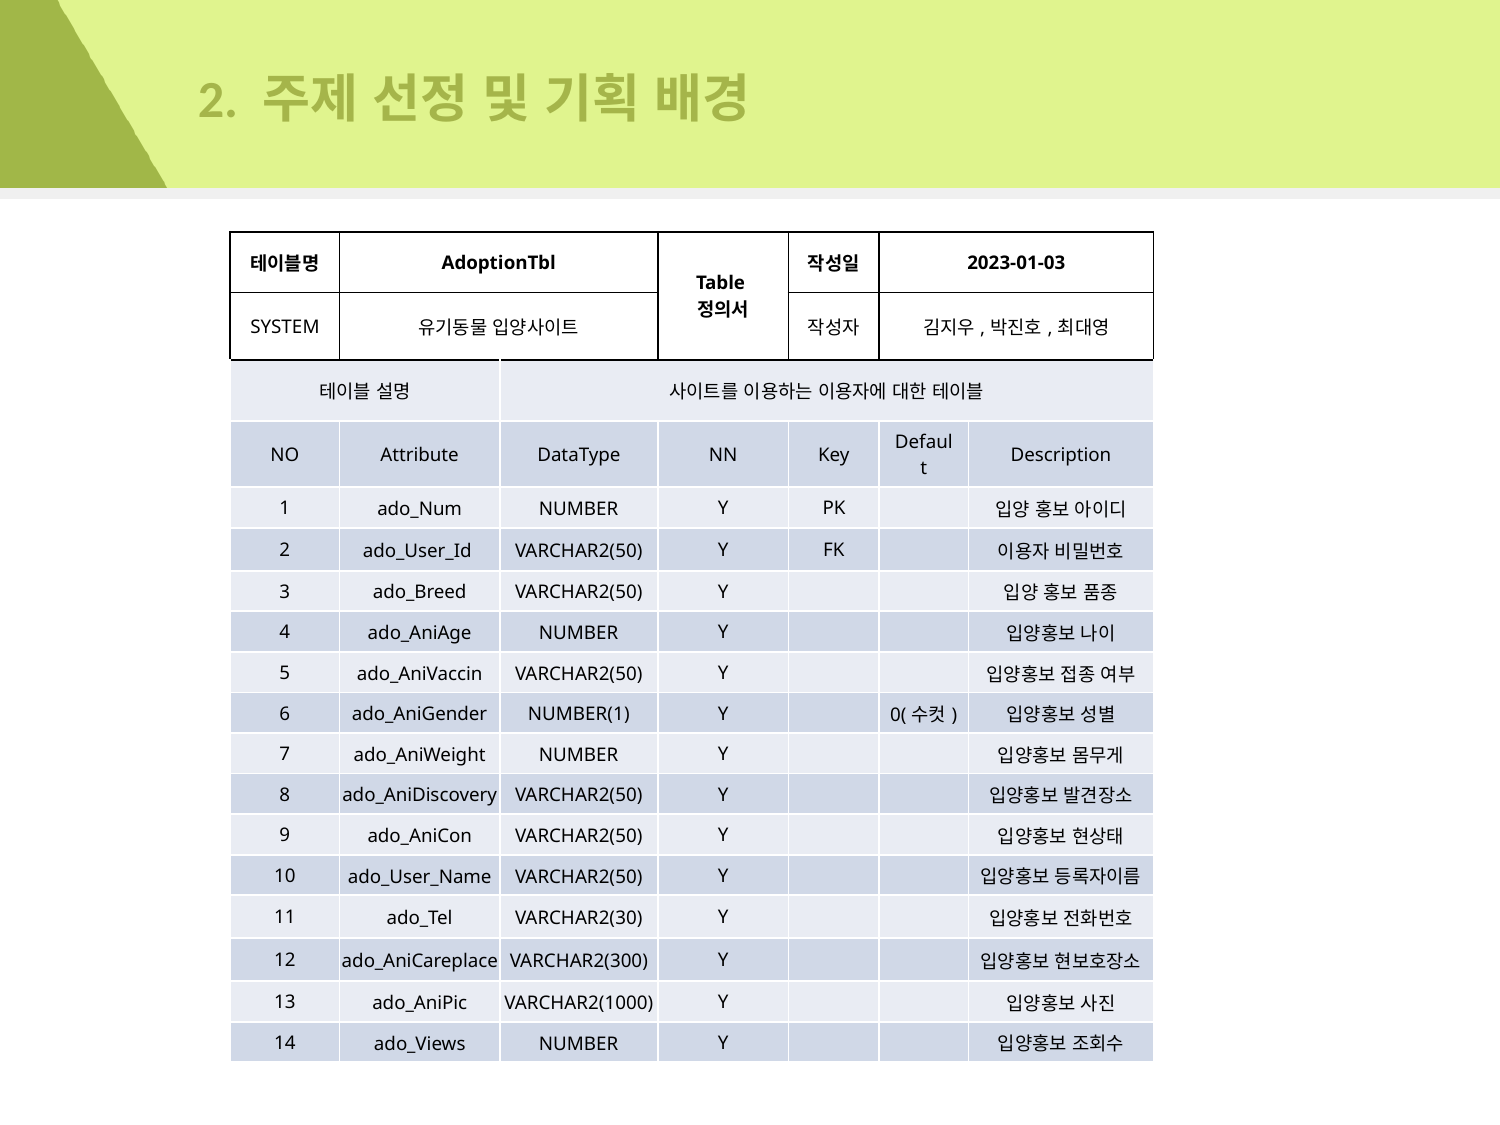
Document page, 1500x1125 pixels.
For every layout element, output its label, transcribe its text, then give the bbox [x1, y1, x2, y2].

table_cell 1 [231, 488, 339, 527]
table_cell 7 [231, 734, 339, 773]
table_cell [789, 734, 878, 773]
table_cell 입양홍보 전화번호 [969, 896, 1153, 937]
table_cell ado_Breed [340, 572, 499, 610]
table_cell NUMBER [501, 612, 657, 651]
table_cell ado_AniCon [340, 815, 499, 854]
table_cell [880, 896, 968, 937]
table_cell 13 [231, 982, 339, 1021]
table_cell 입양홍보 현보호장소 [969, 939, 1153, 980]
table_cell Y [659, 939, 788, 980]
table_cell ado_User_Name [340, 856, 499, 894]
table_cell 유기동물 입양사이트 [340, 293, 657, 359]
table_cell Y [659, 815, 788, 854]
table_header 2023-01-03 [880, 233, 1153, 292]
table_cell NO [231, 422, 339, 486]
table_cell 14 [231, 1023, 339, 1061]
table_cell 입양홍보 조회수 [969, 1023, 1153, 1061]
table_cell 입양홍보 사진 [969, 982, 1153, 1021]
table_cell VARCHAR2(50) [501, 529, 657, 570]
table_cell Y [659, 982, 788, 1021]
table_cell 0(수컷) [880, 693, 968, 732]
table_header AdoptionTbl [340, 233, 657, 292]
table_cell Y [659, 653, 788, 692]
table_cell ado_AniVaccin [340, 653, 499, 692]
table_cell NUMBER(1) [501, 693, 657, 732]
table_cell Default [880, 422, 968, 486]
table_cell [789, 939, 878, 980]
table_cell VARCHAR2(50) [501, 774, 657, 813]
table_cell VARCHAR2(1000) [501, 982, 657, 1021]
table_cell [789, 896, 878, 937]
table_cell [880, 529, 968, 570]
table_cell Key [789, 422, 878, 486]
table_cell SYSTEM [231, 293, 339, 359]
table_cell [880, 734, 968, 773]
table_cell 10 [231, 856, 339, 894]
table_cell ado_AniGender [340, 693, 499, 732]
table_cell [880, 939, 968, 980]
table_cell 입양홍보 성별 [969, 693, 1153, 732]
table_cell VARCHAR2(50) [501, 653, 657, 692]
table_cell ado_Num [340, 488, 499, 527]
table_cell 테이블 설명 [231, 361, 499, 420]
table_cell [789, 774, 878, 813]
table_cell [789, 815, 878, 854]
table_cell [789, 982, 878, 1021]
table_cell [880, 488, 968, 527]
table_cell NUMBER [501, 1023, 657, 1061]
table_cell DataType [501, 422, 657, 486]
table_header Table정의서 [659, 233, 788, 359]
table_cell Y [659, 1023, 788, 1061]
table_cell 입양홍보 몸무게 [969, 734, 1153, 773]
table_cell ado_AniAge [340, 612, 499, 651]
table_cell [880, 653, 968, 692]
table_cell [789, 612, 878, 651]
table_cell Y [659, 529, 788, 570]
table_cell 입양홍보 등록자이름 [969, 856, 1153, 894]
table_cell VARCHAR2(30) [501, 896, 657, 937]
table_cell NUMBER [501, 488, 657, 527]
table_cell 2 [231, 529, 339, 570]
table_cell 김지우,박진호,최대영 [880, 293, 1153, 359]
table_header 테이블명 [231, 233, 339, 292]
table_cell ado_AniWeight [340, 734, 499, 773]
table_cell [880, 815, 968, 854]
table_cell [880, 856, 968, 894]
table_cell 작성자 [789, 293, 878, 359]
table_cell [789, 693, 878, 732]
table_cell Y [659, 856, 788, 894]
table_cell 4 [231, 612, 339, 651]
table_cell [880, 572, 968, 610]
table_cell Y [659, 612, 788, 651]
table_cell Y [659, 488, 788, 527]
table_cell 사이트를 이용하는 이용자에 대한 테이블 [501, 361, 1153, 420]
table_cell [789, 856, 878, 894]
table_cell 입양홍보 접종 여부 [969, 653, 1153, 692]
table_cell 8 [231, 774, 339, 813]
table_cell Y [659, 774, 788, 813]
table_cell ado_Views [340, 1023, 499, 1061]
table_cell 3 [231, 572, 339, 610]
table_cell [789, 572, 878, 610]
table_cell ado_AniDiscovery [340, 774, 499, 813]
table_cell 5 [231, 653, 339, 692]
table_cell VARCHAR2(50) [501, 572, 657, 610]
title 2. 주제 선정 및 기획 배경 [183, 37, 1425, 156]
table_cell PK [789, 488, 878, 527]
table_cell [789, 1023, 878, 1061]
table_cell ado_Tel [340, 896, 499, 937]
table_cell 12 [231, 939, 339, 980]
table_cell ado_User_Id [340, 529, 499, 570]
table_cell [880, 774, 968, 813]
table_cell 입양 홍보 아이디 [969, 488, 1153, 527]
table_cell VARCHAR2(300) [501, 939, 657, 980]
table_cell 9 [231, 815, 339, 854]
table_header 작성일 [789, 233, 878, 292]
table_cell Y [659, 572, 788, 610]
table_cell Y [659, 734, 788, 773]
picture [0, 0, 1500, 1125]
table_cell Attribute [340, 422, 499, 486]
table_cell 입양홍보 나이 [969, 612, 1153, 651]
table_cell 입양홍보 발견장소 [969, 774, 1153, 813]
table_cell NN [659, 422, 788, 486]
table_cell [880, 1023, 968, 1061]
table_cell 입양 홍보 품종 [969, 572, 1153, 610]
table_cell NUMBER [501, 734, 657, 773]
table_cell ado_AniPic [340, 982, 499, 1021]
table_cell VARCHAR2(50) [501, 815, 657, 854]
table_cell 11 [231, 896, 339, 937]
table_cell [880, 982, 968, 1021]
table_cell Y [659, 693, 788, 732]
table_cell [880, 612, 968, 651]
table_cell Description [969, 422, 1153, 486]
table_cell ado_AniCareplace [340, 939, 499, 980]
table_cell 6 [231, 693, 339, 732]
table_cell VARCHAR2(50) [501, 856, 657, 894]
table_cell 입양홍보 현상태 [969, 815, 1153, 854]
table_cell Y [659, 896, 788, 937]
table_cell [789, 653, 878, 692]
table_cell 이용자 비밀번호 [969, 529, 1153, 570]
table_cell FK [789, 529, 878, 570]
